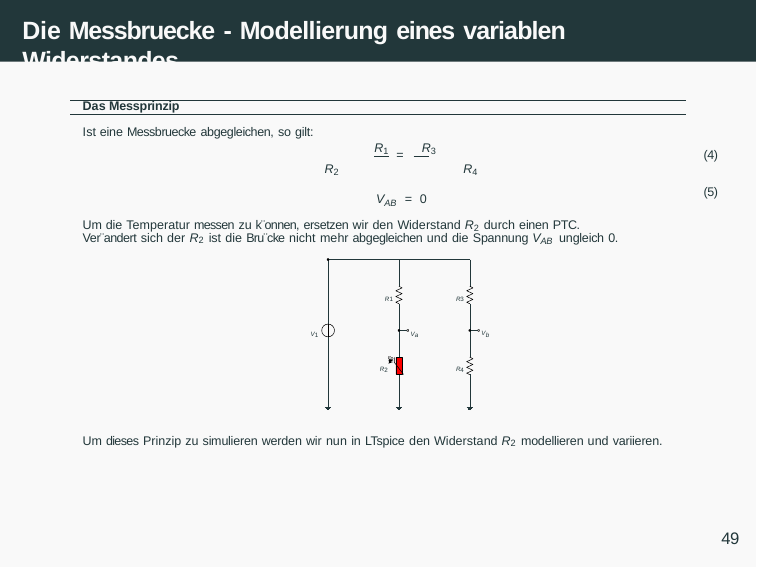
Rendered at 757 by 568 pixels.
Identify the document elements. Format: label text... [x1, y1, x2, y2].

text_box Vb [484, 324, 497, 340]
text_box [324, 401, 474, 411]
text_box Um dieses Prinzip zu simulieren werden wir nun in LTspice den Widerstand R2 modellieren und variieren. [76, 427, 671, 449]
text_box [321, 258, 471, 402]
text_box R2 R4 VAB = 0 Um die Temperatur messen zu k¨onnen, ersetzen wir den Widerstand R2 durch einen PTC. Ver¨andert sich der R2 ist die Bru¨cke nicht mehr abgegleichen und die Spannung VAB ungleich 0. [76, 155, 627, 247]
text_box V1 [304, 324, 316, 340]
slide_number 49 [715, 530, 748, 568]
text_box R1 R3 [366, 135, 437, 155]
text_box (4) [701, 145, 723, 163]
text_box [397, 276, 480, 402]
text_box Das Messprinzip Ist eine Messbruecke abgegleichen, so gilt: [80, 95, 318, 140]
title Die Messbruecke - Modellierung eines variablen Widerstandes [20, 12, 728, 110]
text_box (5) [701, 181, 723, 199]
